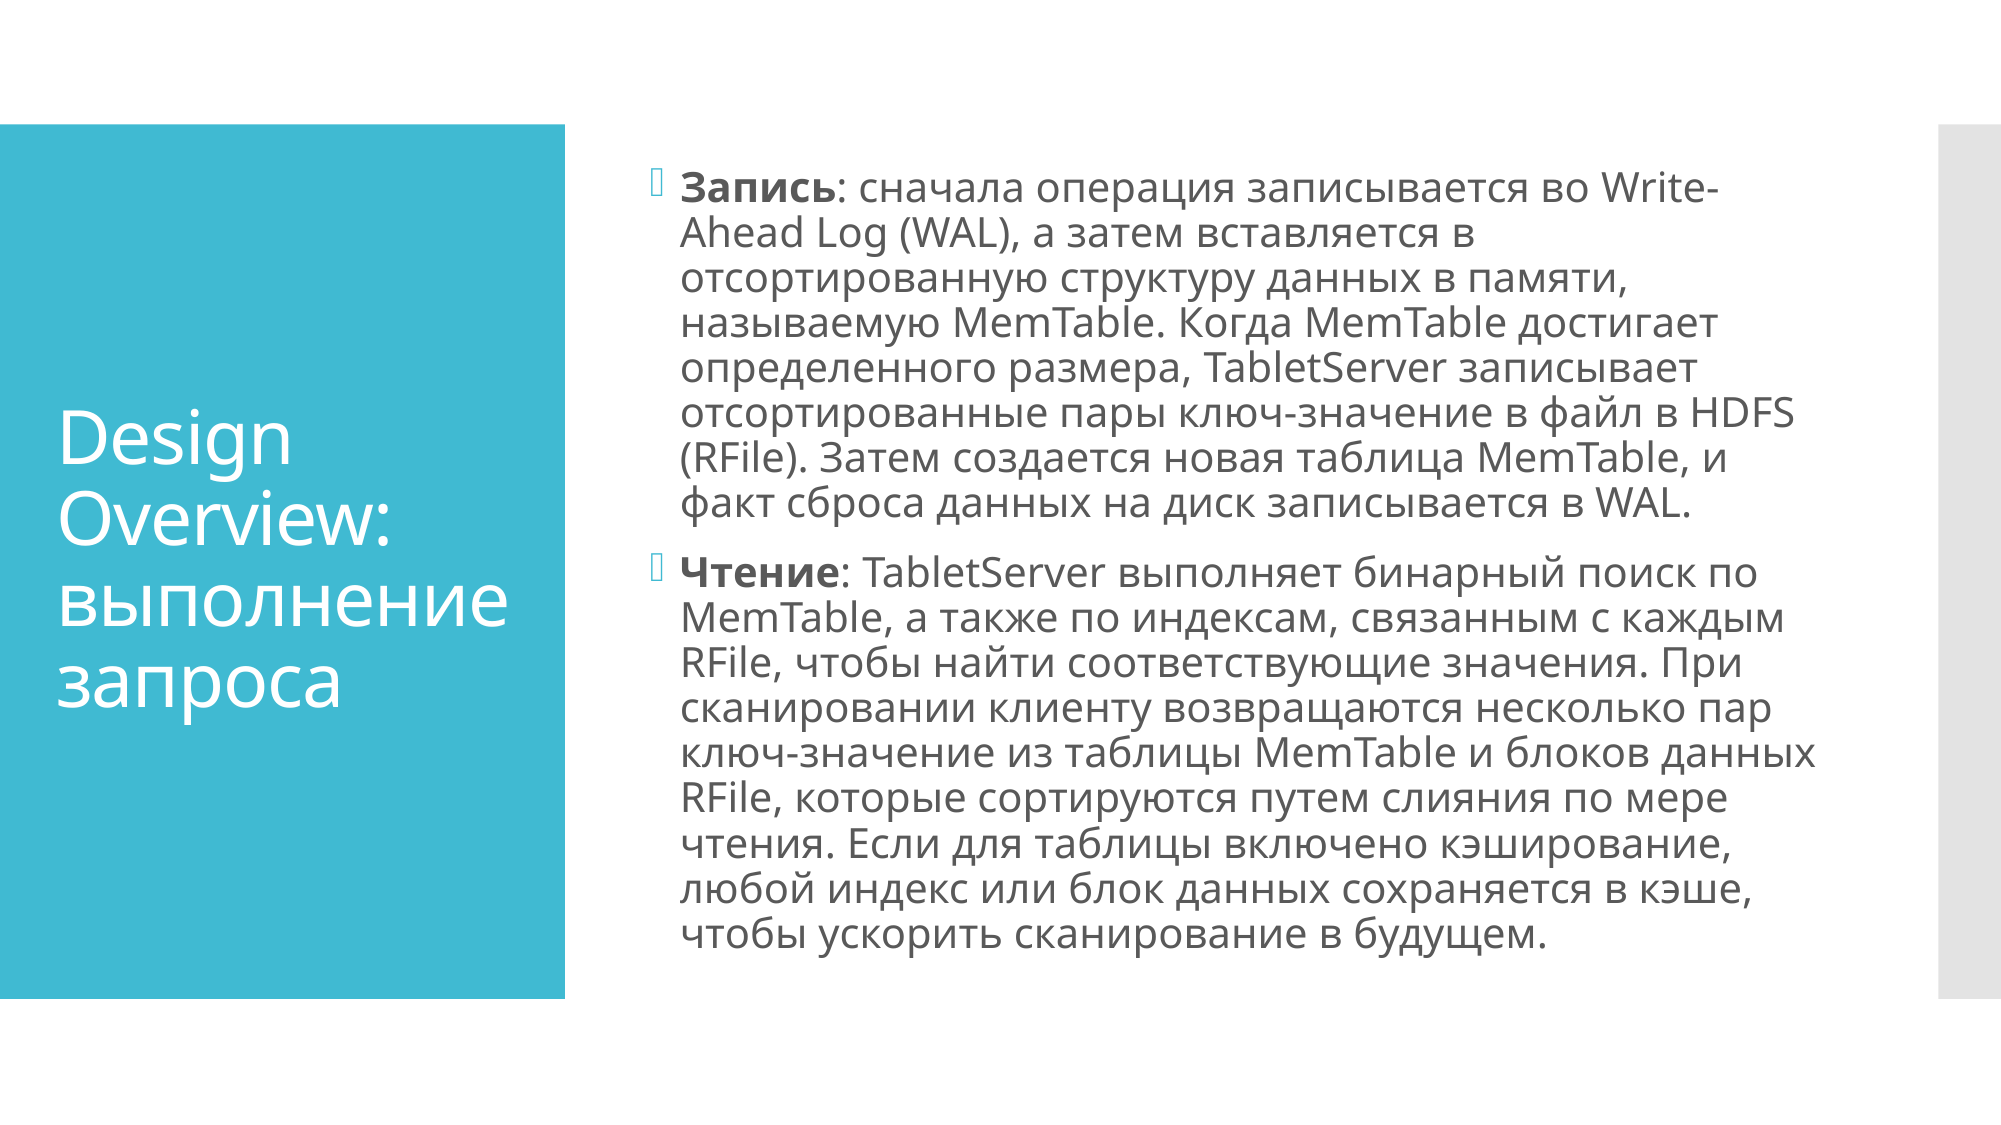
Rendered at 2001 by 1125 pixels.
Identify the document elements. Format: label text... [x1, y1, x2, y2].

list Запись: сначала операция записывается во Write-Ahead Log (WAL), а затем вставляется в отсортированную структуру данных в памяти, называемую MemTable. Когда MemTable достигает определенного размера, TabletServer записывает отсортированные пары ключ-значение в файл в HDFS (RFile). Затем создается новая таблица MemTable, и факт сброса данных на диск записывается в WAL. Чтение: TabletServer выполняет бинарный поиск по MemTable, а также по индексам, связанным с каждым RFile, чтобы найти соответствующие значения. При сканировании клиенту возвращаются несколько пар ключ-значение из таблицы MemTable и блоков данных RFile, которые сортируются путем слияния по мере чтения. Если для таблицы включено кэширование, любой индекс или блок данных сохраняется в кэше, чтобы ускорить сканирование в будущем. [634, 141, 1835, 982]
title Design Overview: выполнение запроса [41, 184, 525, 940]
